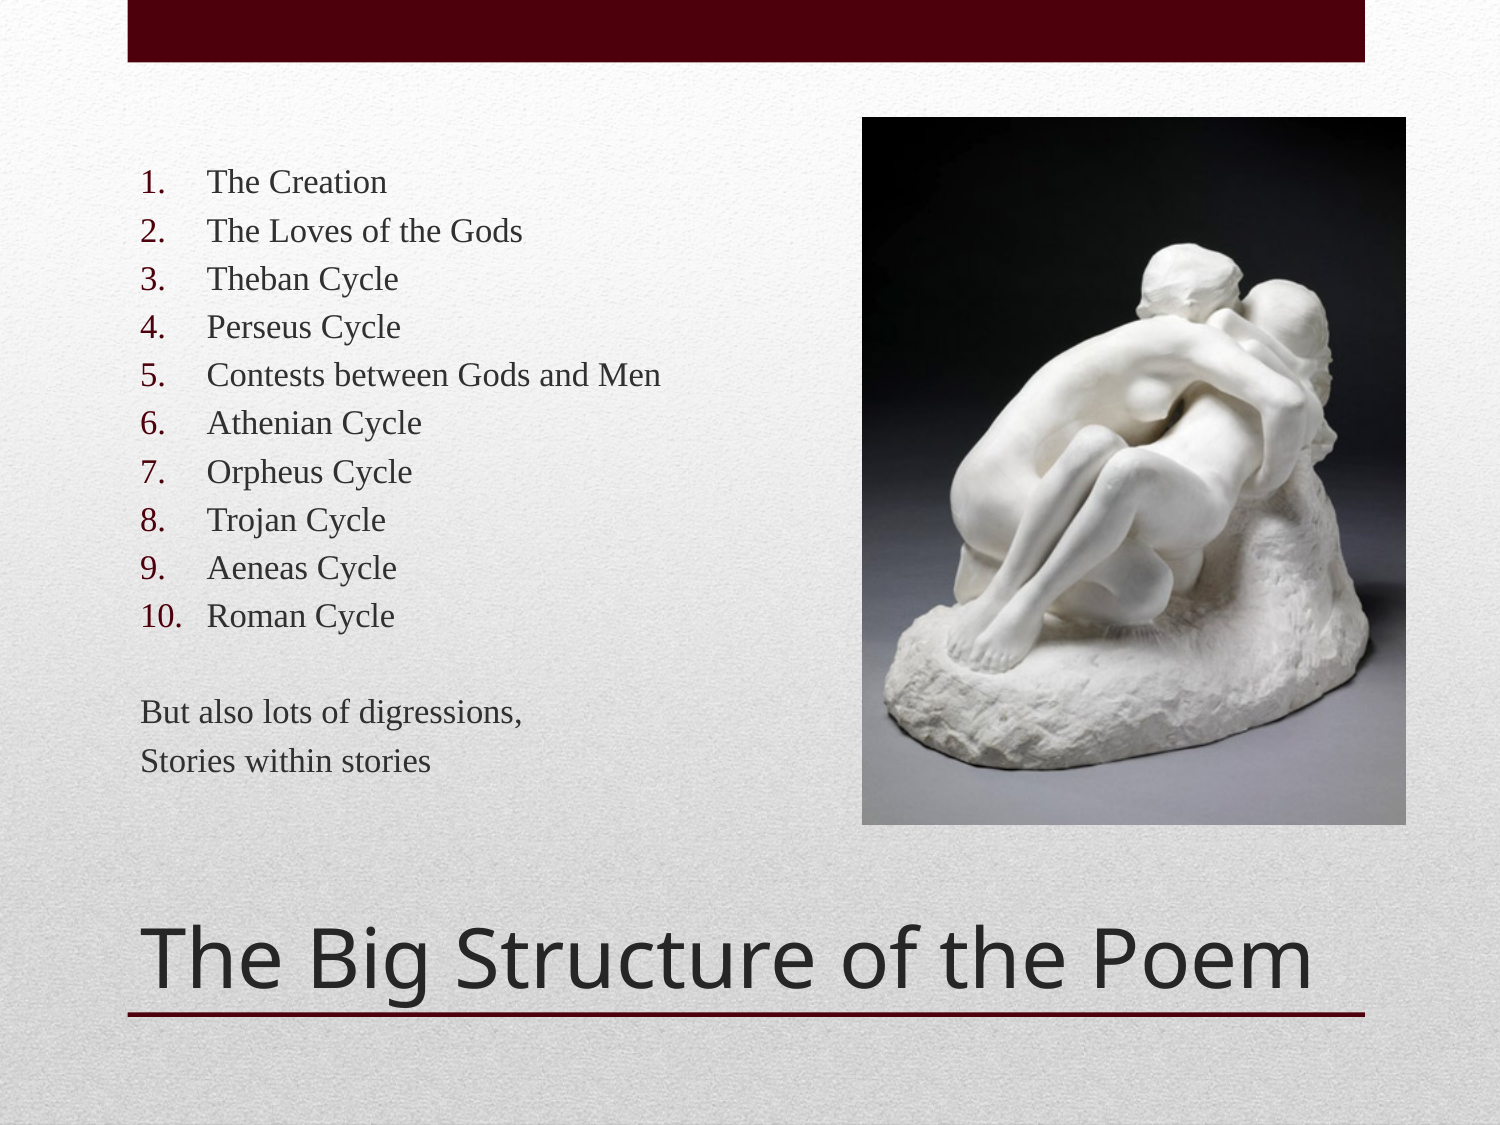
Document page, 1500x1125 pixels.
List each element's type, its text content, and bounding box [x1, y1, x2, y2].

list The Creation The Loves of the Gods Theban Cycle Perseus Cycle Contests between Gods and Men Athenian Cycle Orpheus Cycle Trojan Cycle Aeneas Cycle Roman Cycle But also lots of digressions, Stories within stories [125, 151, 856, 790]
picture [861, 116, 1407, 825]
title The Big Structure of the Poem [125, 790, 1363, 1013]
